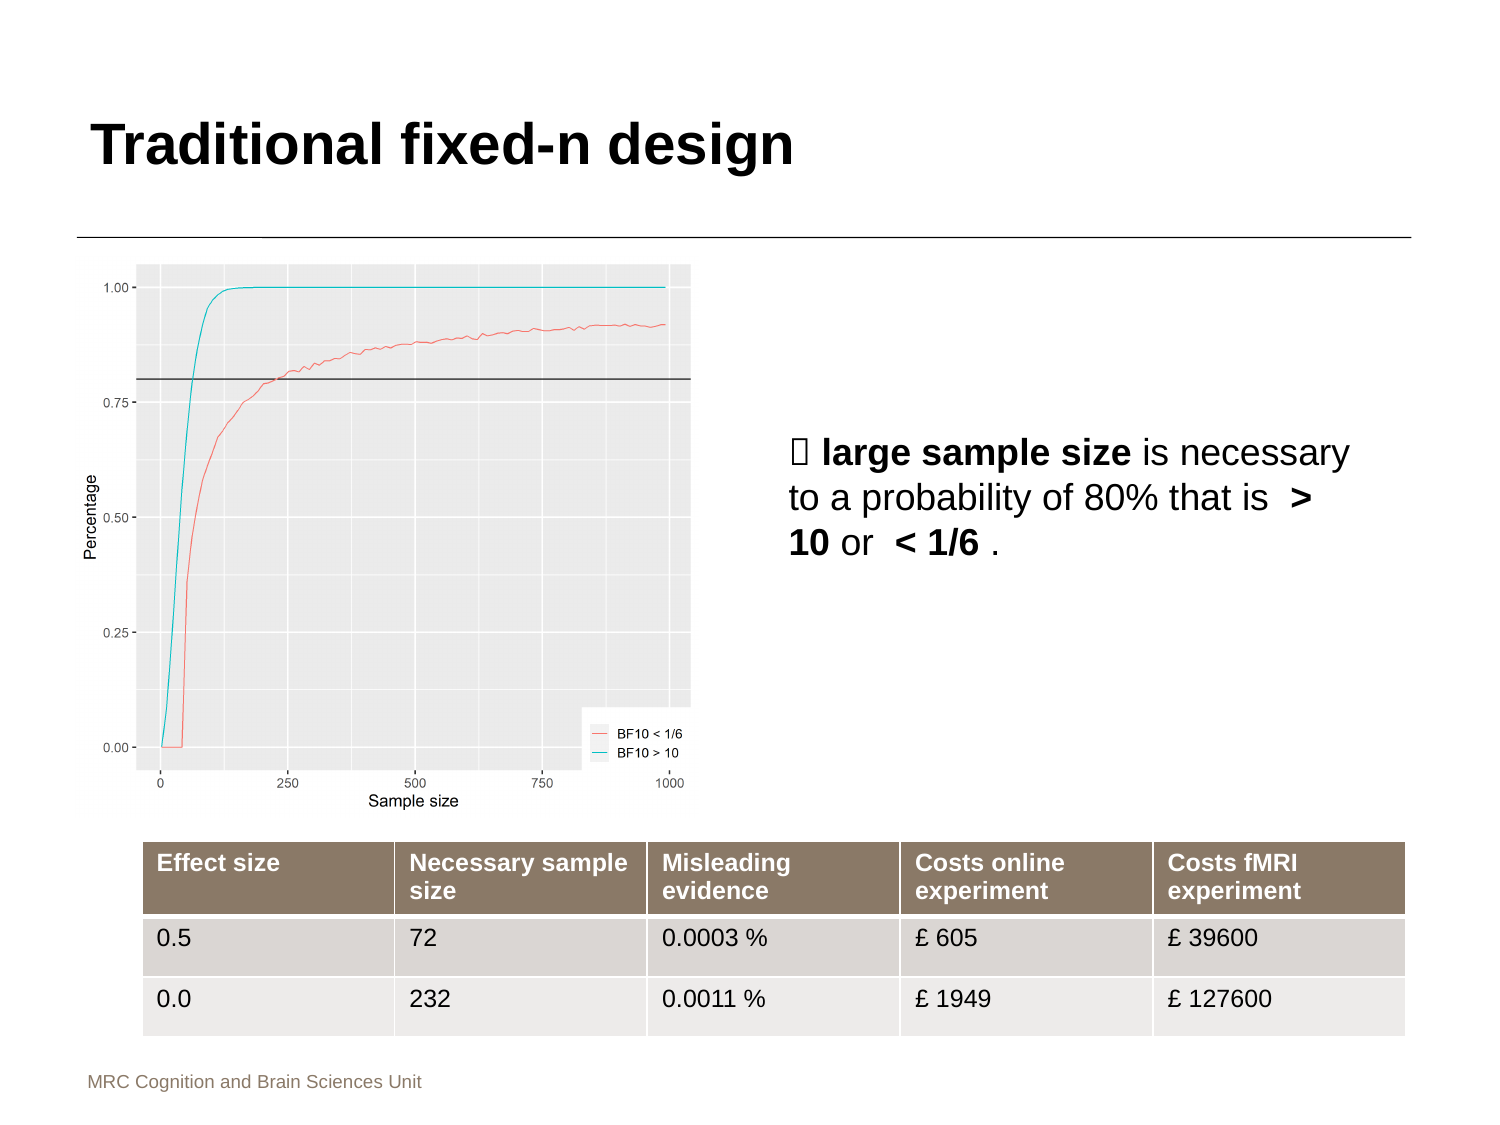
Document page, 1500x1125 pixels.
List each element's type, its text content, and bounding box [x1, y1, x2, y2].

table_header Misleading evidence [648, 842, 899, 914]
table_cell 0.0003 % [648, 919, 899, 976]
table_header Necessary sample size [395, 842, 646, 914]
table_cell £ 605 [901, 919, 1152, 976]
table_cell £ 39600 [1154, 919, 1405, 976]
table_cell 72 [395, 919, 646, 976]
table_cell 0.0011 % [648, 978, 899, 1036]
table_header Effect size [143, 842, 394, 914]
table_cell £ 127600 [1154, 978, 1405, 1036]
table_cell 0.0 [143, 978, 394, 1036]
table_cell £ 1949 [901, 978, 1152, 1036]
table_cell 232 [395, 978, 646, 1036]
table_cell 0.5 [143, 919, 394, 976]
picture [74, 256, 699, 818]
table_header Costs fMRI experiment [1154, 842, 1405, 914]
title Traditional fixed-n design [74, 74, 1413, 209]
table_header Costs online experiment [901, 842, 1152, 914]
